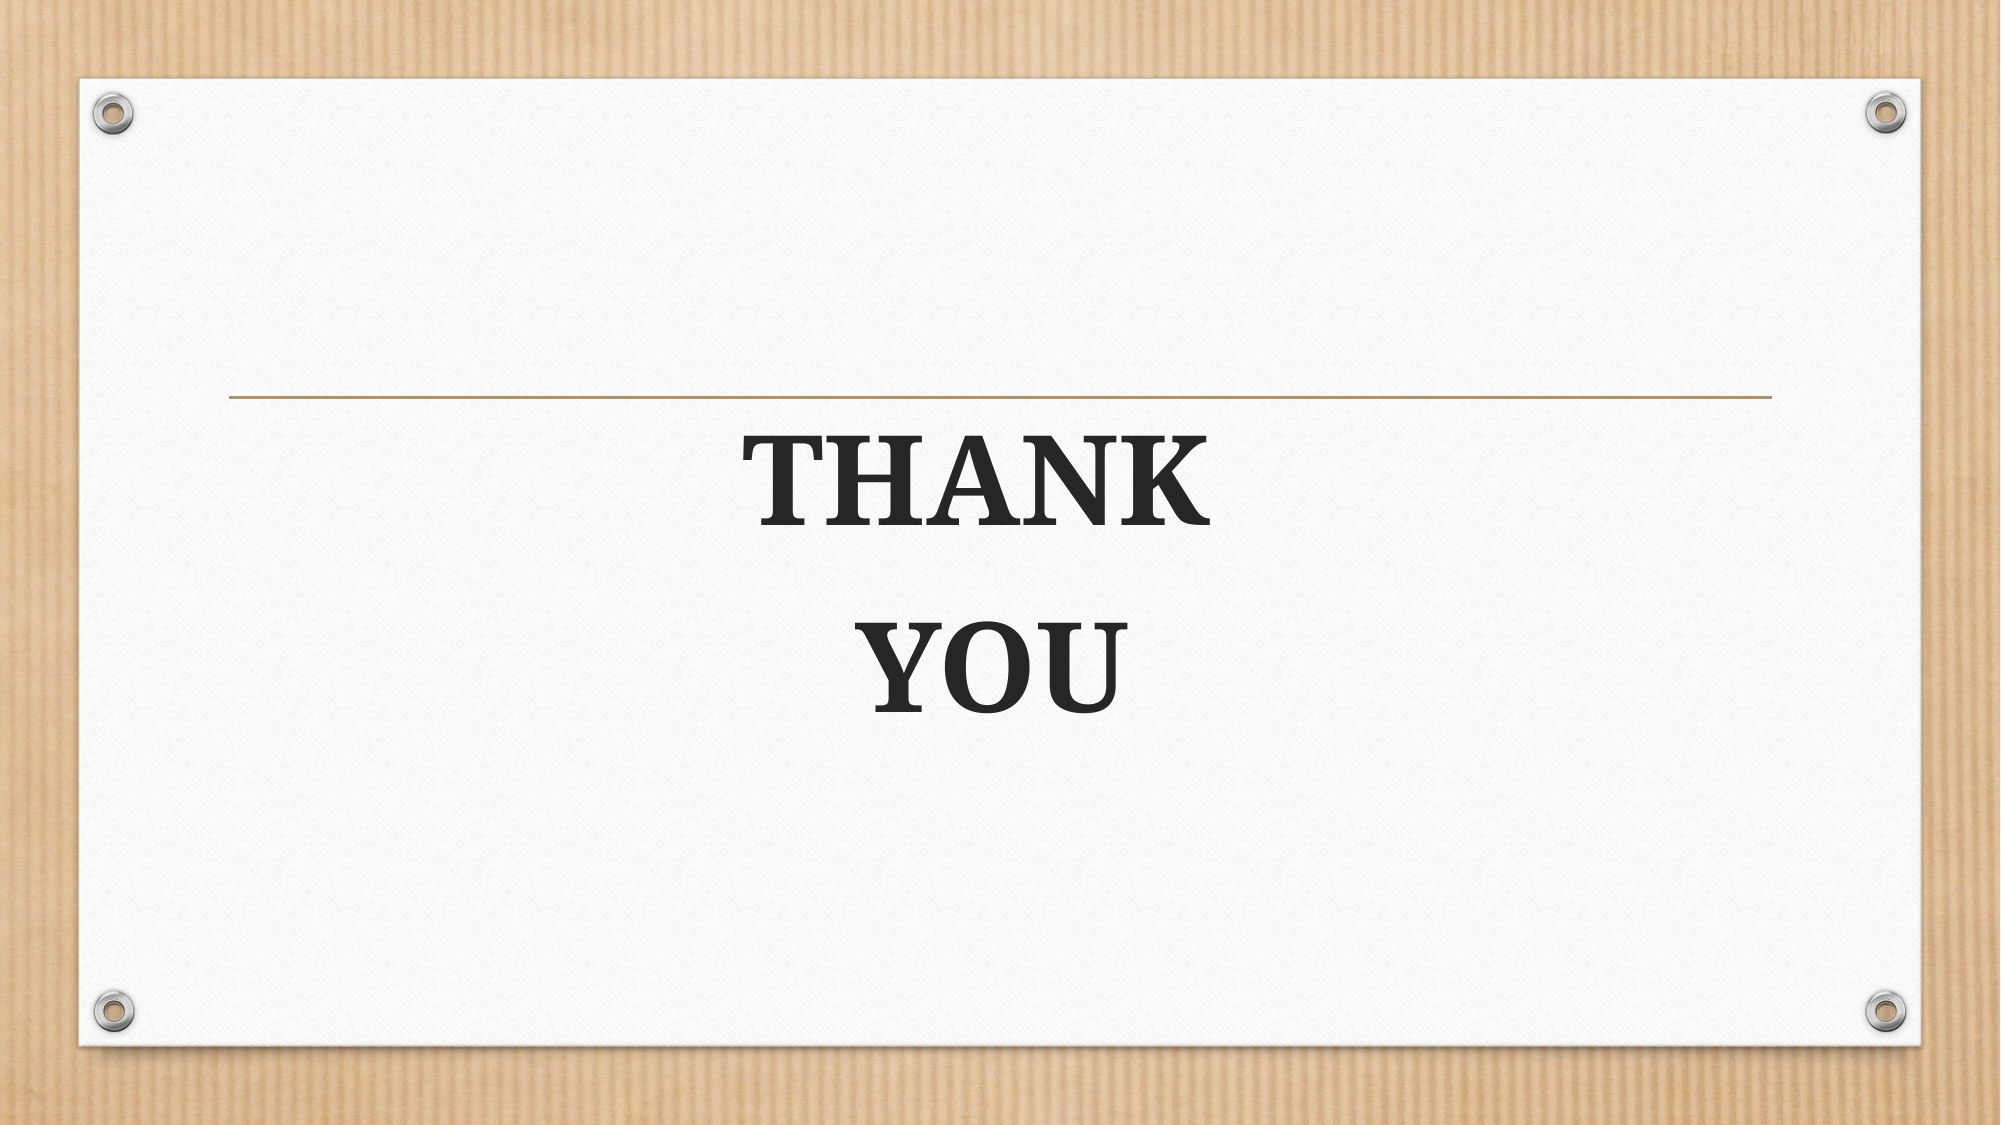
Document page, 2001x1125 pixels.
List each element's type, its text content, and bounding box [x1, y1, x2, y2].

picture [0, 0, 2001, 1125]
list THANK YOU [205, 296, 1781, 841]
